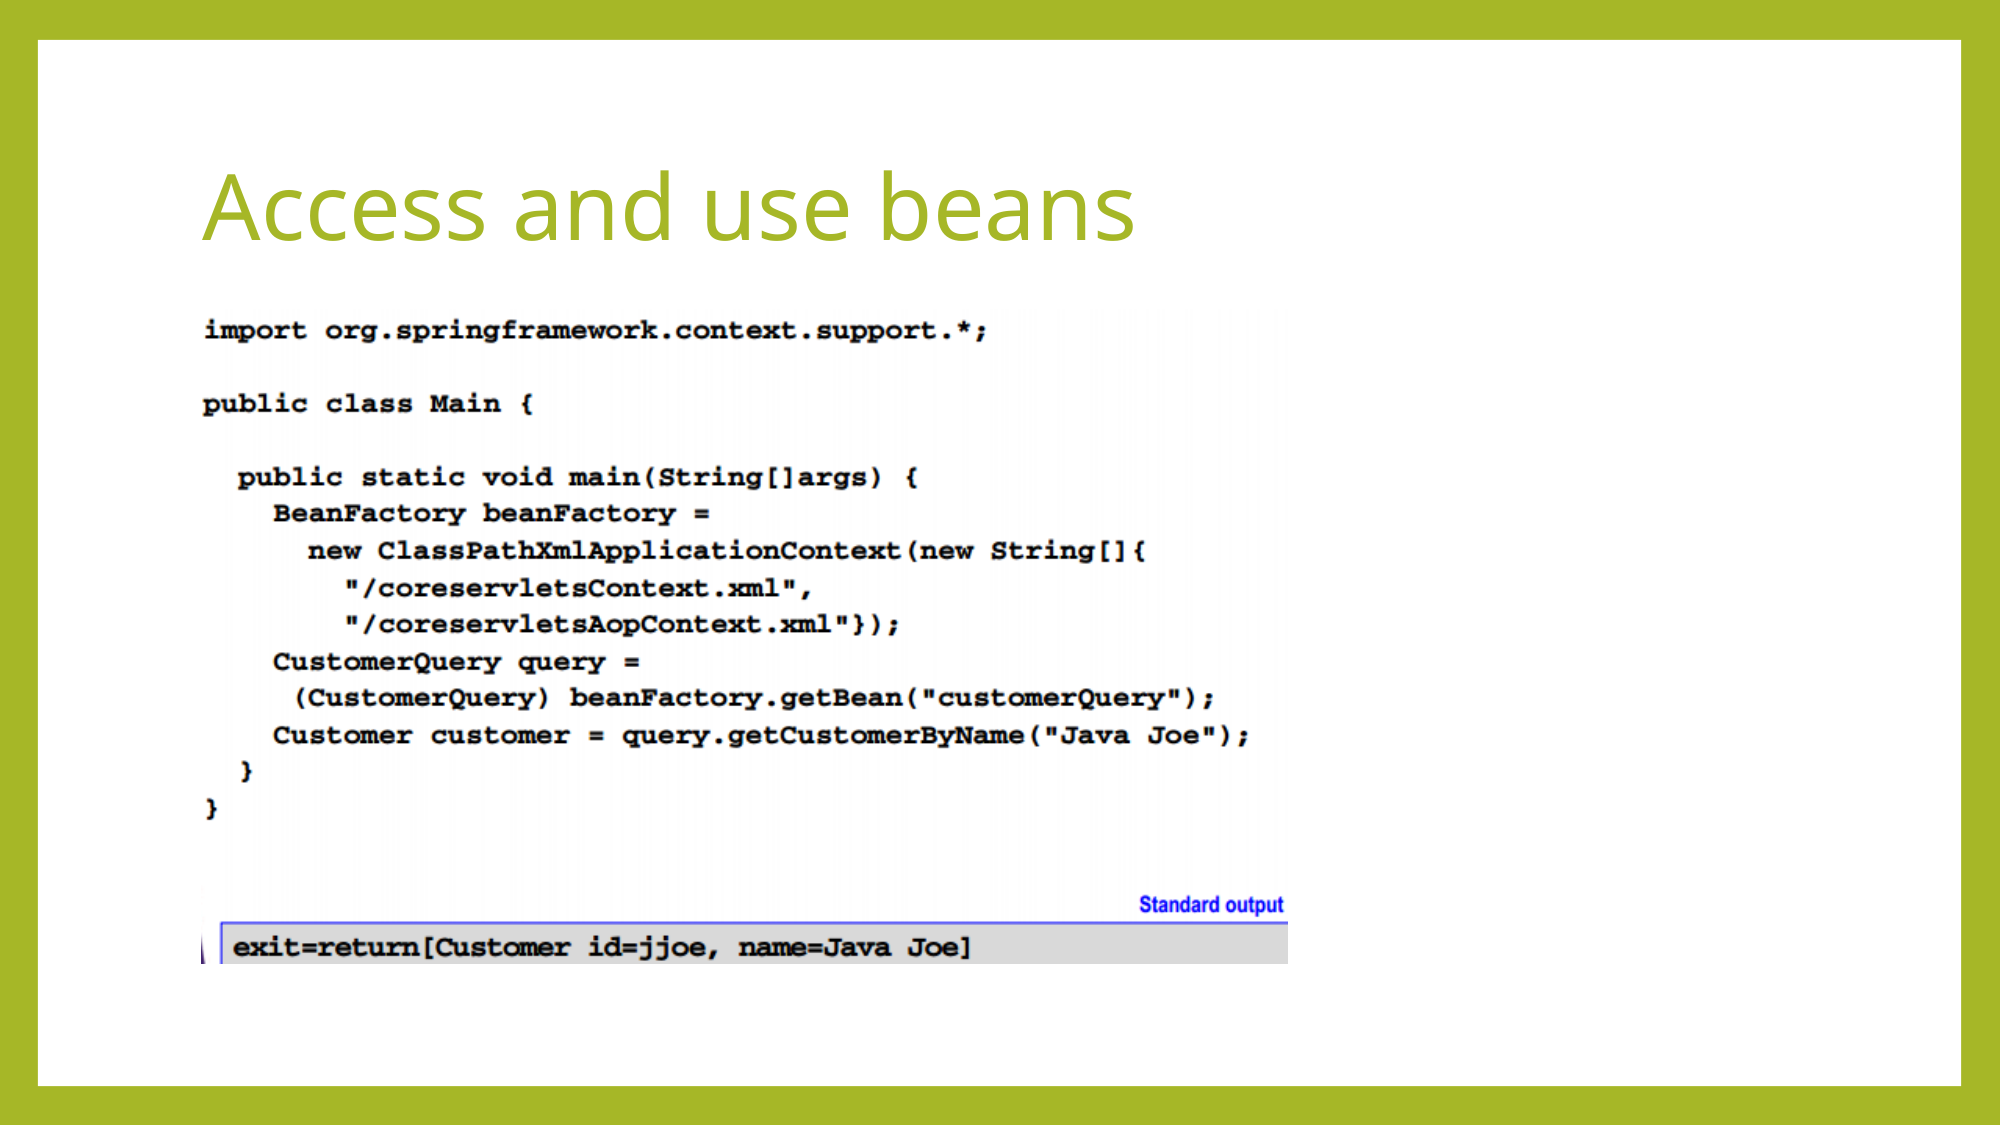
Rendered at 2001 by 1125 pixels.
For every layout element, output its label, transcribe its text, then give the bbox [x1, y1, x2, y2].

title Access and use beans [187, 99, 1808, 323]
picture [201, 308, 1288, 965]
